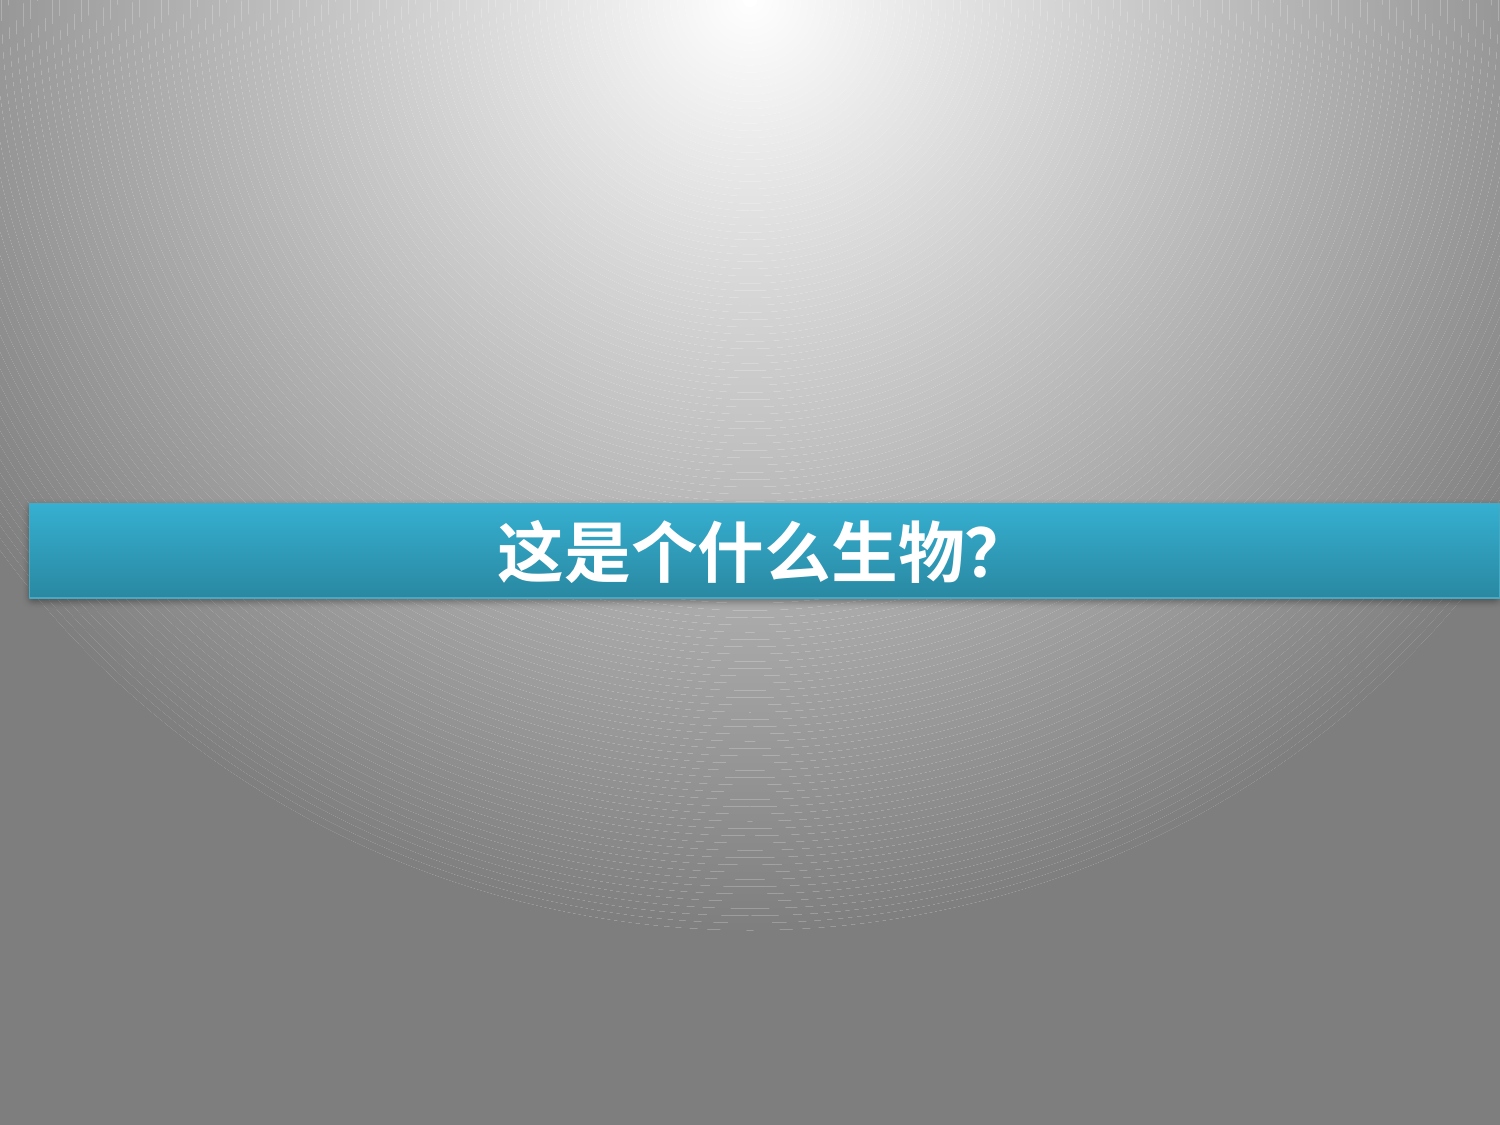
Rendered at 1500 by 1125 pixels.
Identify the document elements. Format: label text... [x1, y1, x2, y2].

text_box 这是个什么生物？ [29, 503, 1500, 599]
